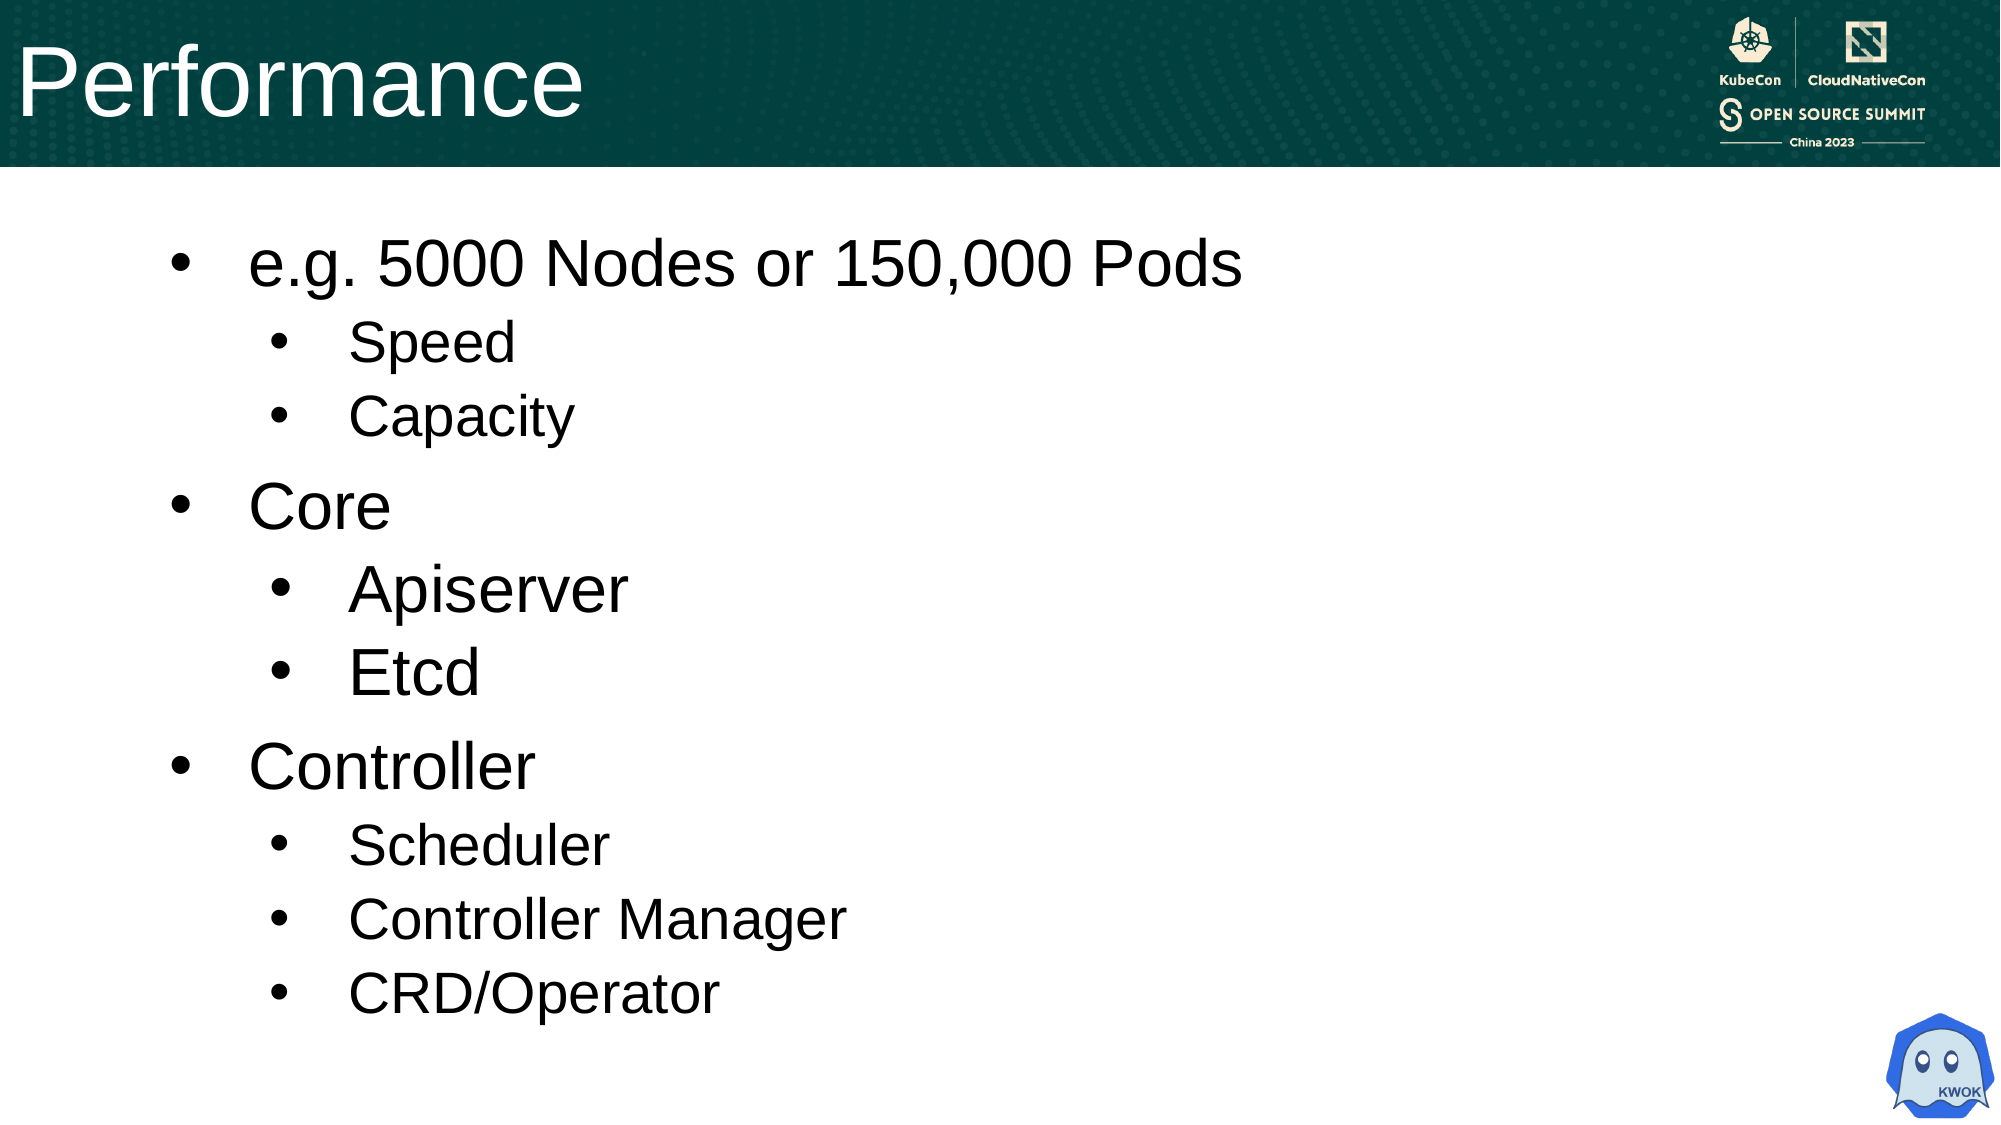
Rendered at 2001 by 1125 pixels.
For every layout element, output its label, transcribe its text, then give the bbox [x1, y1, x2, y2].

list e.g. 5000 Nodes or 150,000 Pods Speed Capacity Core Apiserver Etcd Controller Scheduler Controller Manager CRD/Operator [137, 223, 1863, 938]
title Performance [0, 1, 1585, 167]
picture [0, 0, 2000, 167]
picture [1881, 1006, 2000, 1125]
